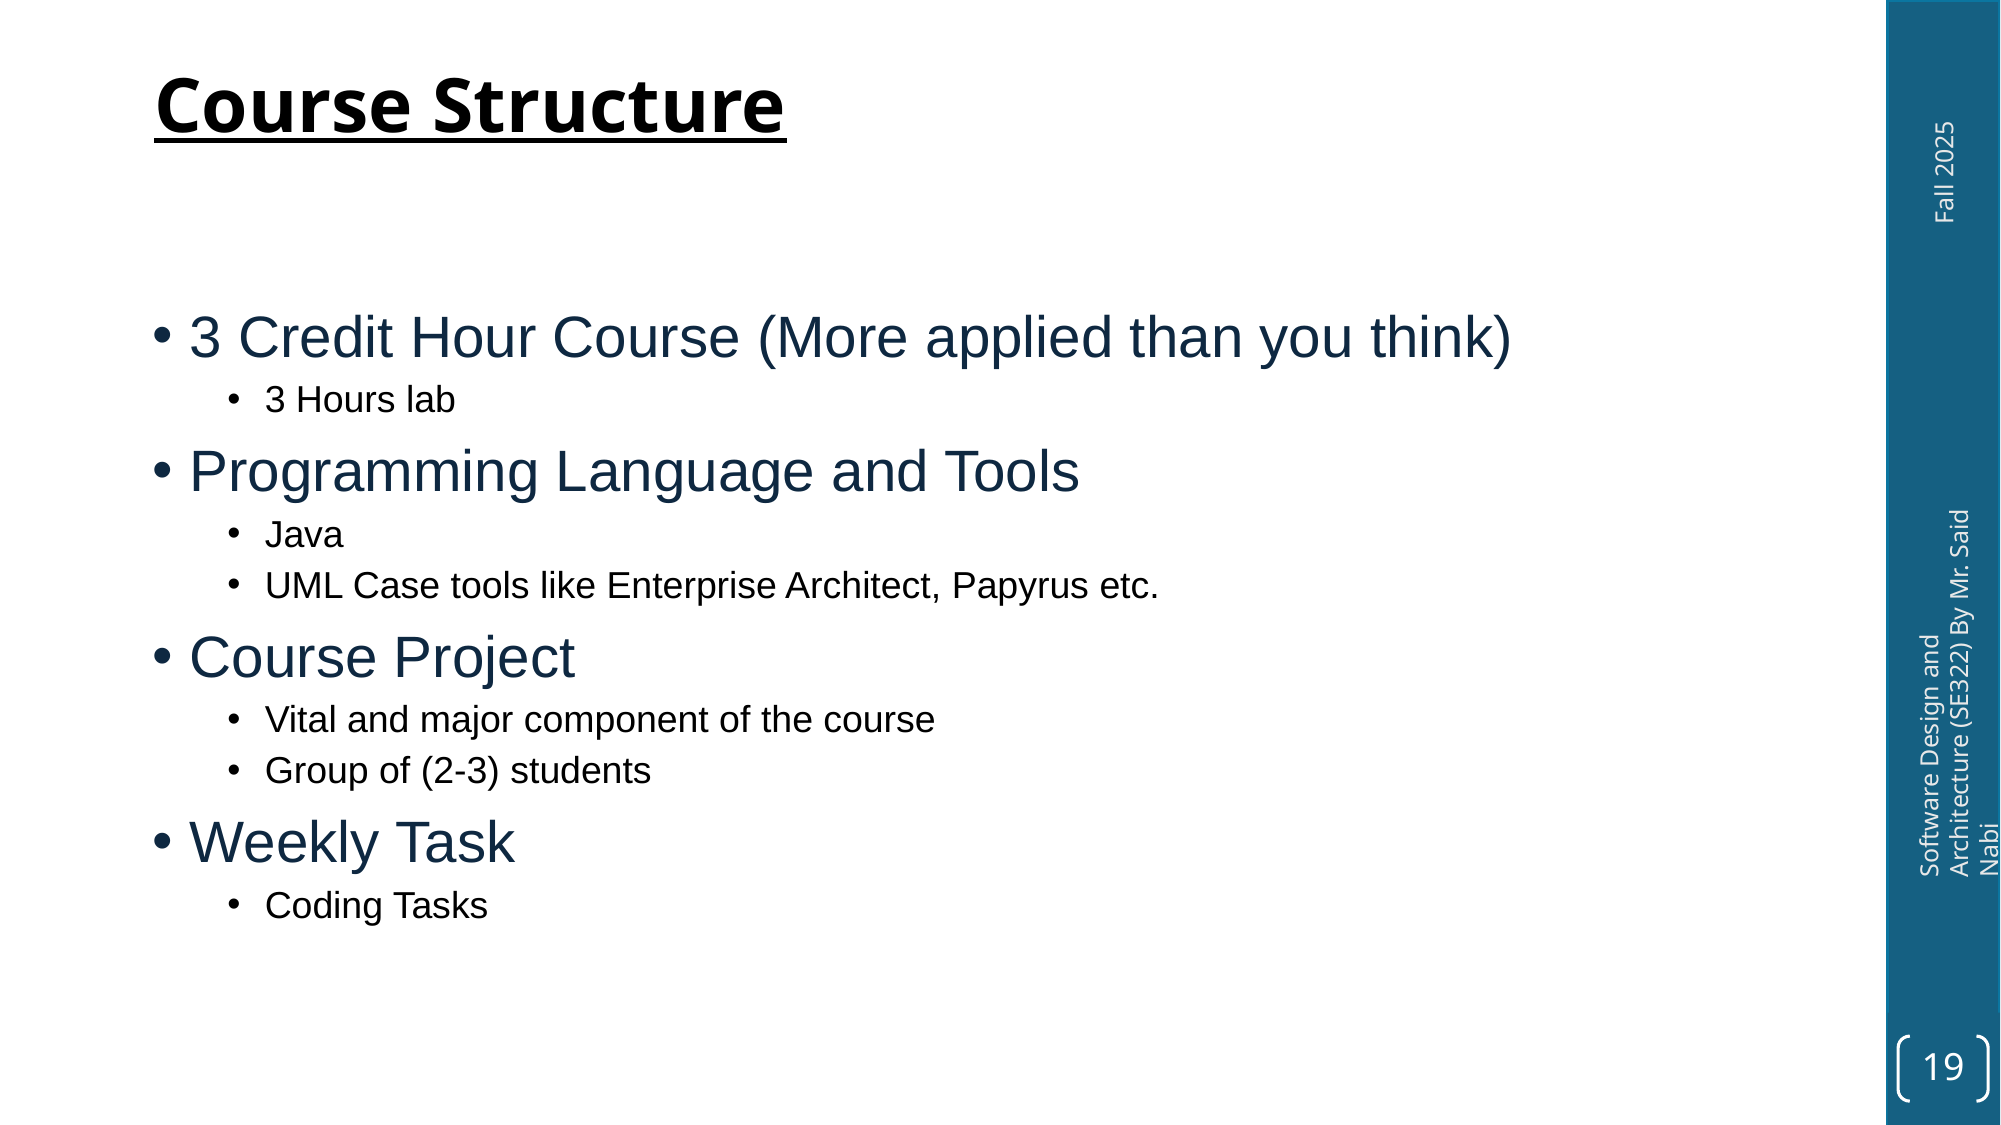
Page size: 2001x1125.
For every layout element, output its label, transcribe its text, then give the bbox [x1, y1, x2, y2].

title Course Structure [137, 59, 1863, 278]
list 3 Credit Hour Course (More applied than you think) 3 Hours lab Programming Language and Tools Java UML Case tools like Enterprise Architect, Papyrus etc. Course Project Vital and major component of the course Group of (2-3) students Weekly Task Coding Tasks [137, 299, 1863, 1014]
